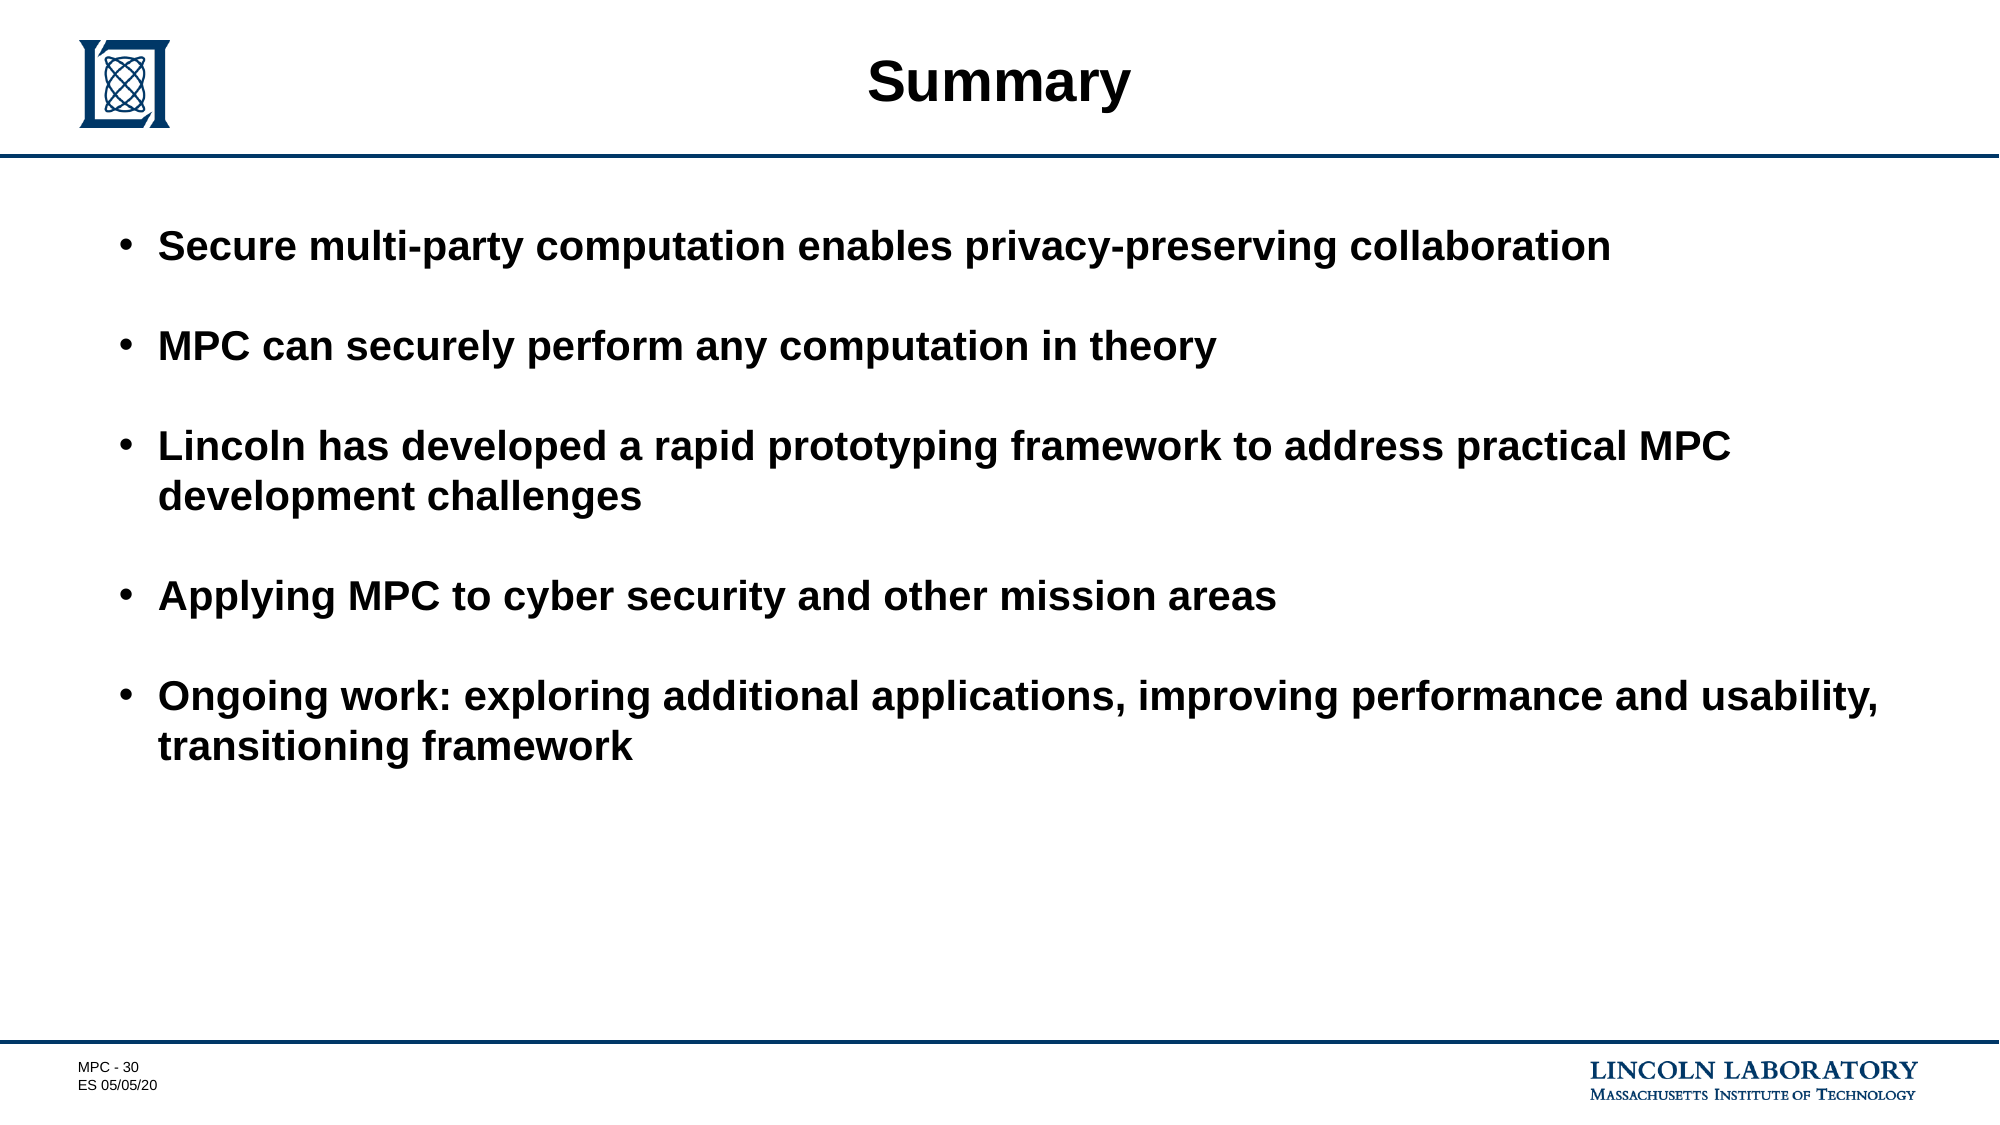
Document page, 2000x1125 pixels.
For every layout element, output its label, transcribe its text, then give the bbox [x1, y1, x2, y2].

title Summary [205, 16, 1794, 151]
list Secure multi-party computation enables privacy-preserving collaboration MPC can securely perform any computation in theory Lincoln has developed a rapid prototyping framework to address practical MPC development challenges Applying MPC to cyber security and other mission areas Ongoing work: exploring additional applications, improving performance and usability, transitioning framework [103, 211, 1896, 1004]
picture [79, 40, 170, 128]
picture [1588, 1061, 1918, 1100]
